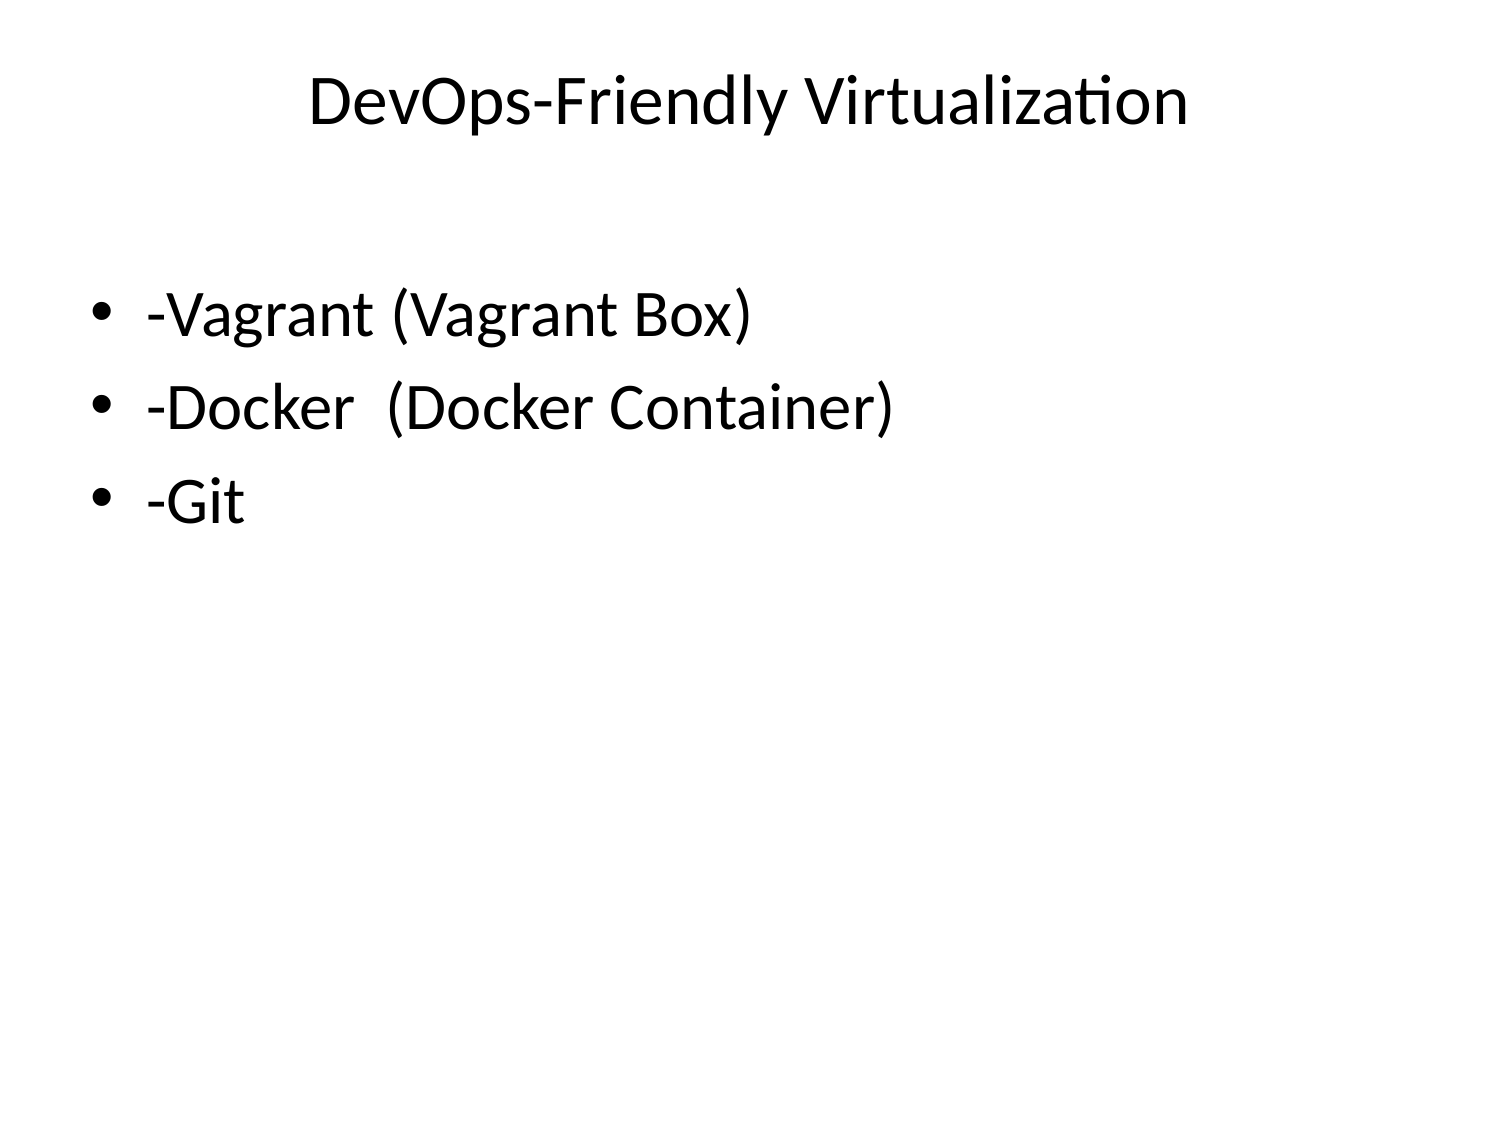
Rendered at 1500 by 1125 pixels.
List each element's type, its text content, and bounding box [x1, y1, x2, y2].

list -Vagrant (Vagrant Box) -Docker (Docker Container) -Git [75, 262, 1425, 1005]
title DevOps-Friendly Virtualization [75, 45, 1425, 233]
